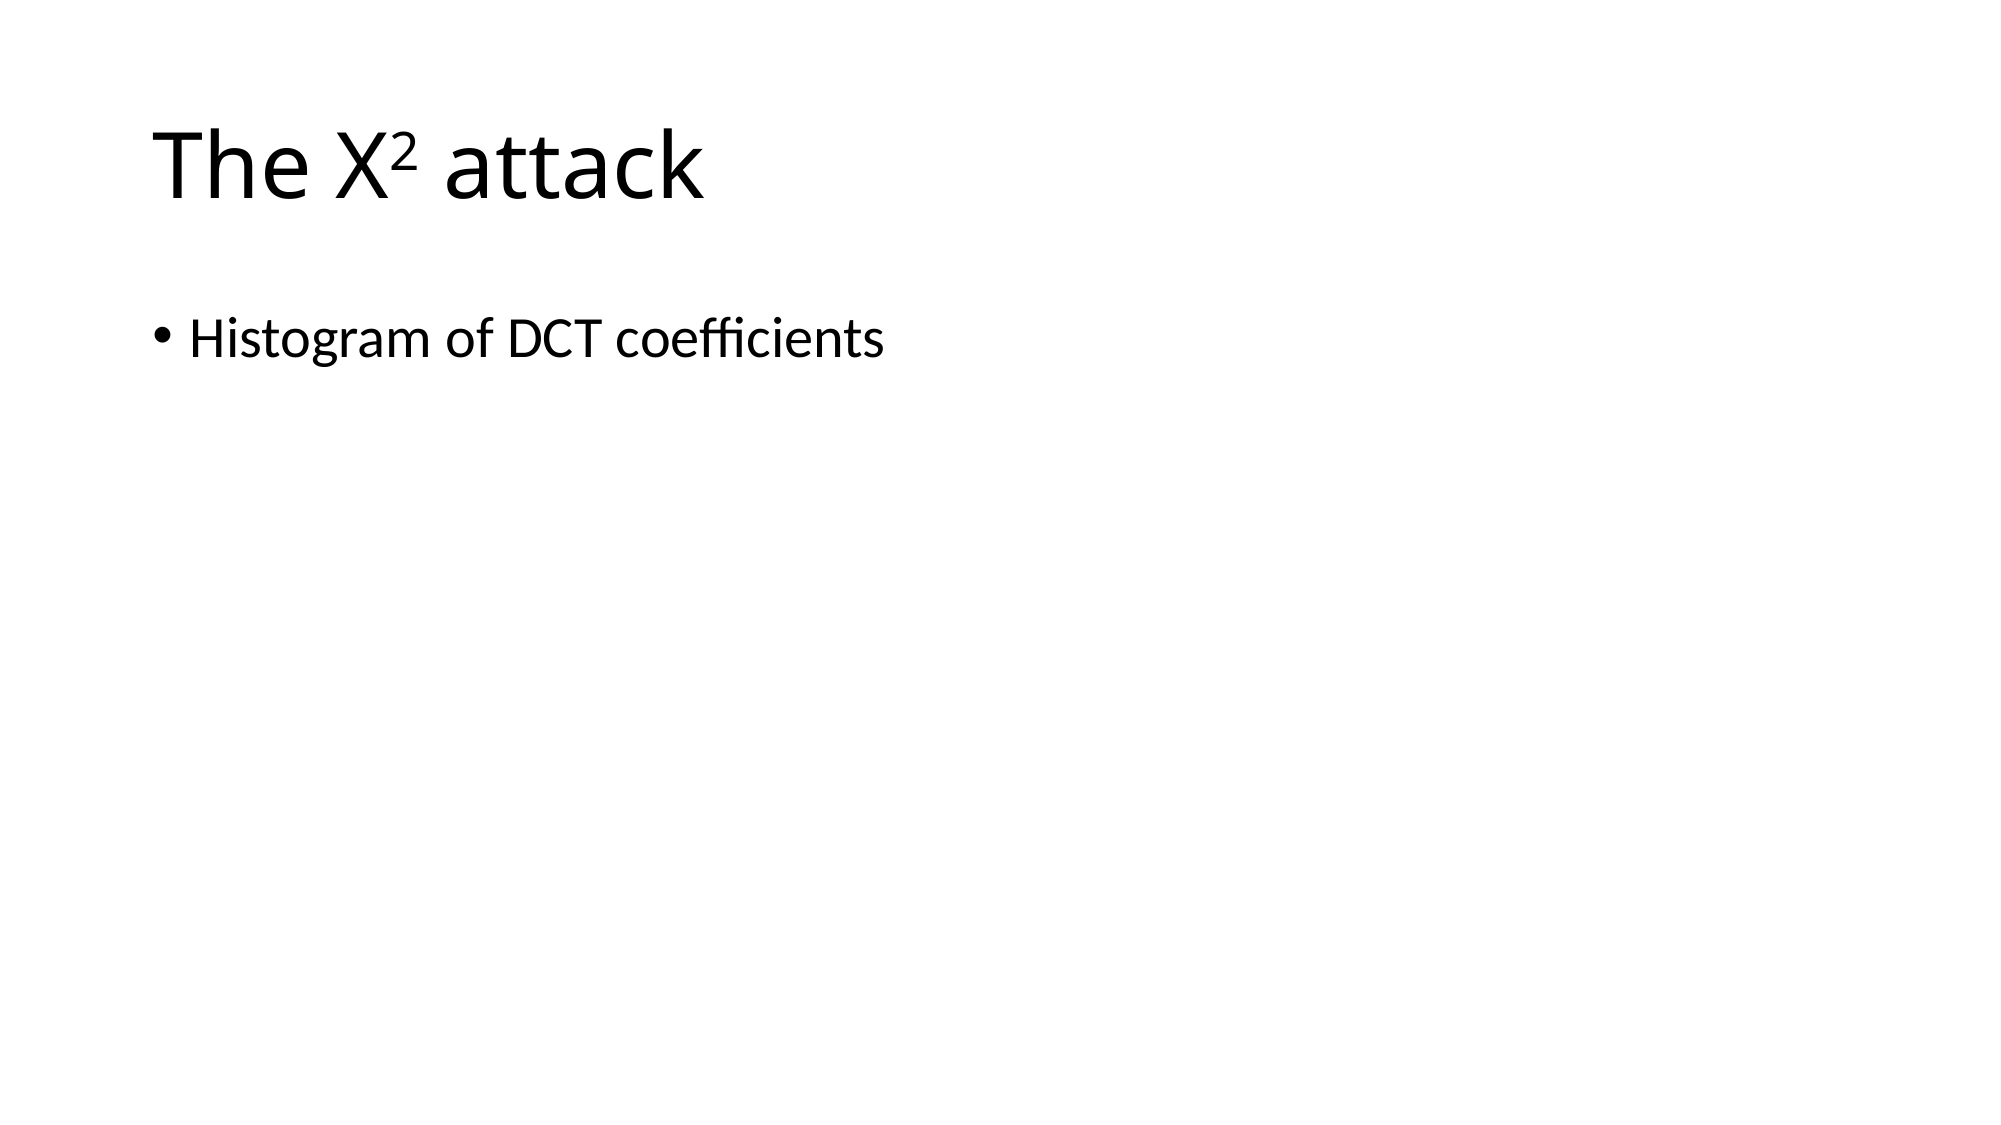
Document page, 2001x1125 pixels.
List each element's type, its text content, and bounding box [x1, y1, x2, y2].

title The X2 attack [137, 59, 1863, 278]
list Histogram of DCT coefficients [137, 299, 1863, 1014]
